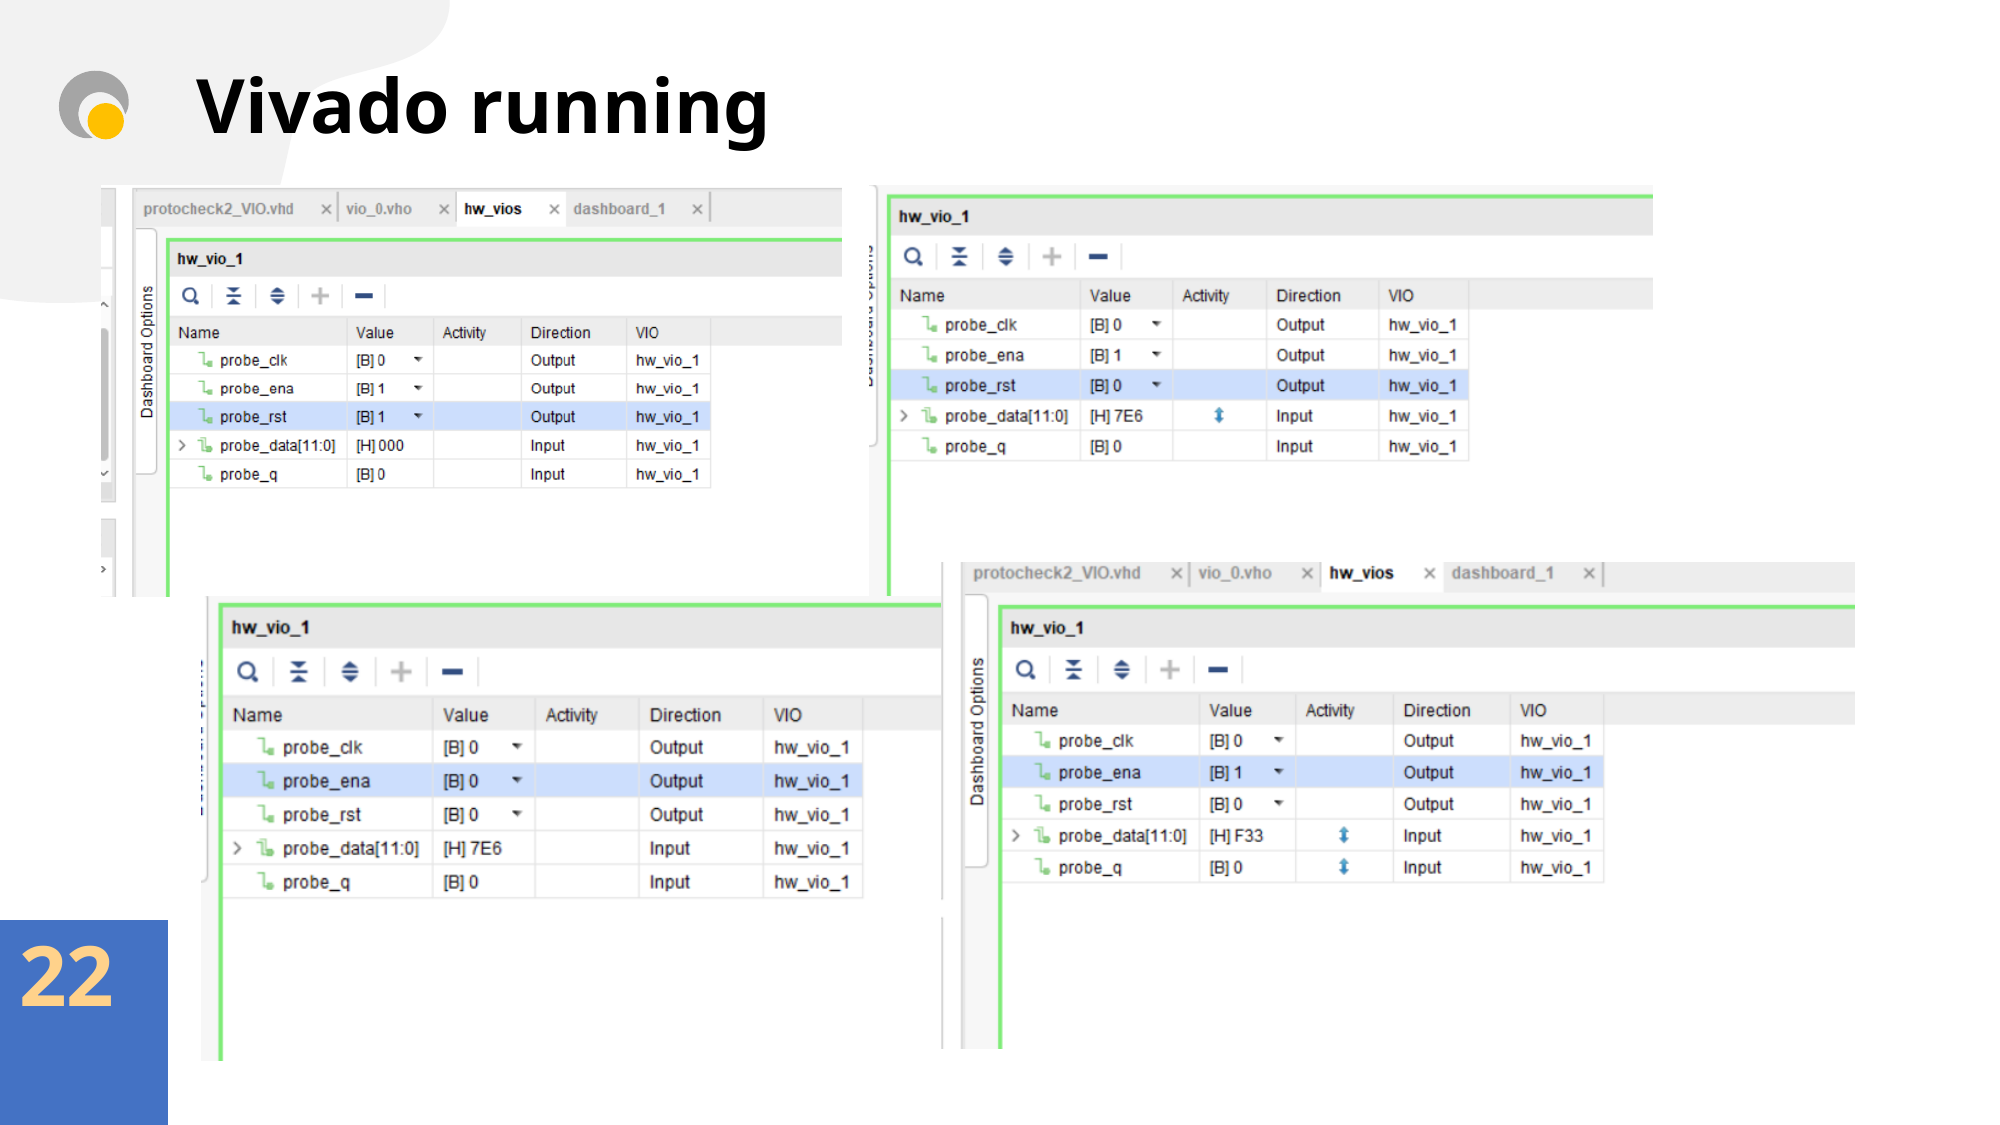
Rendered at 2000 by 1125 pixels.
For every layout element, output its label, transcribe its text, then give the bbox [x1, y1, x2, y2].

title Vivado running [196, 45, 1900, 162]
picture [101, 185, 1856, 1061]
slide_number 22 [19, 920, 168, 1041]
